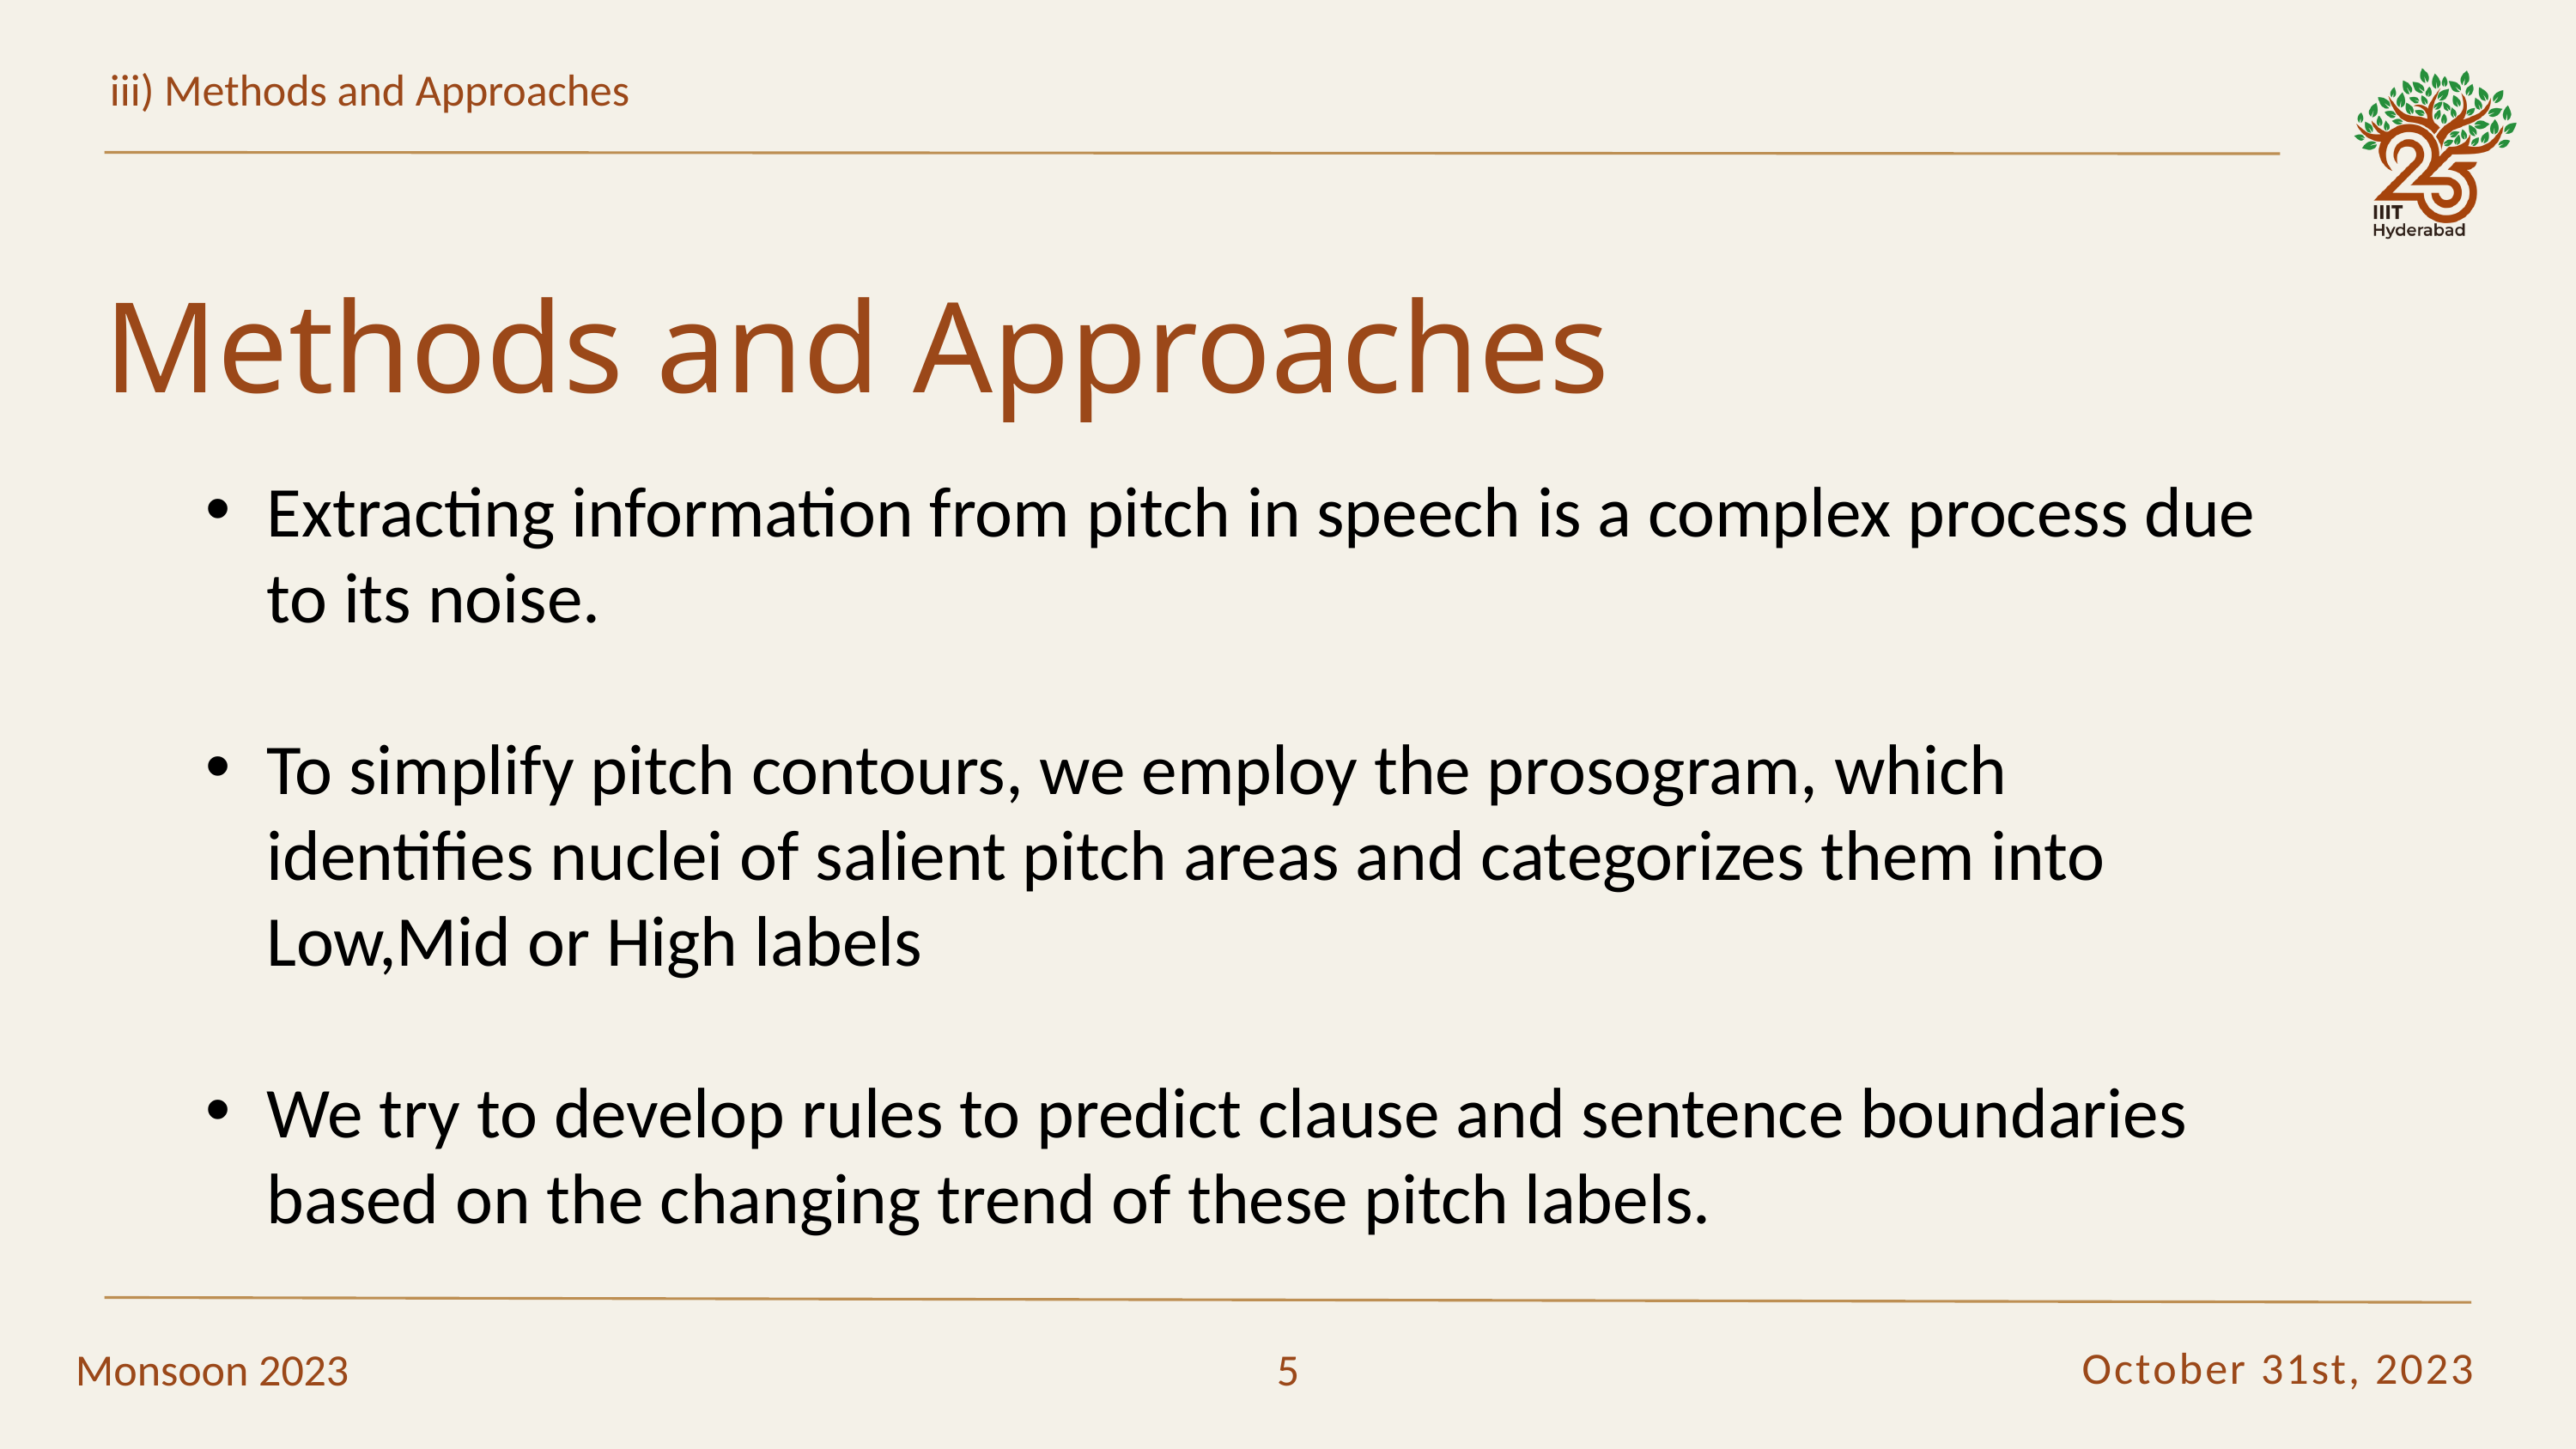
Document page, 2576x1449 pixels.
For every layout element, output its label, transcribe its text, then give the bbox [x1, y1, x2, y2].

text_box [2350, 65, 2520, 239]
text_box Monsoon 2023 [75, 1331, 349, 1395]
text_box Extracting information from pitch in speech is a complex process due to its noise. To simplify pitch contours, we employ the prosogram, which identifies nuclei of salient pitch areas and categorizes them into Low,Mid or High labels We try to develop rules to predict clause and sentence boundaries based on the changing trend of these pitch labels. [144, 464, 2281, 1238]
text_box 5 [1276, 1331, 1300, 1395]
text_box iii) Methods and Approaches [104, 52, 635, 115]
text_box October 31st, 2023 [1753, 1331, 2475, 1394]
text_box Methods and Approaches [104, 277, 1943, 418]
